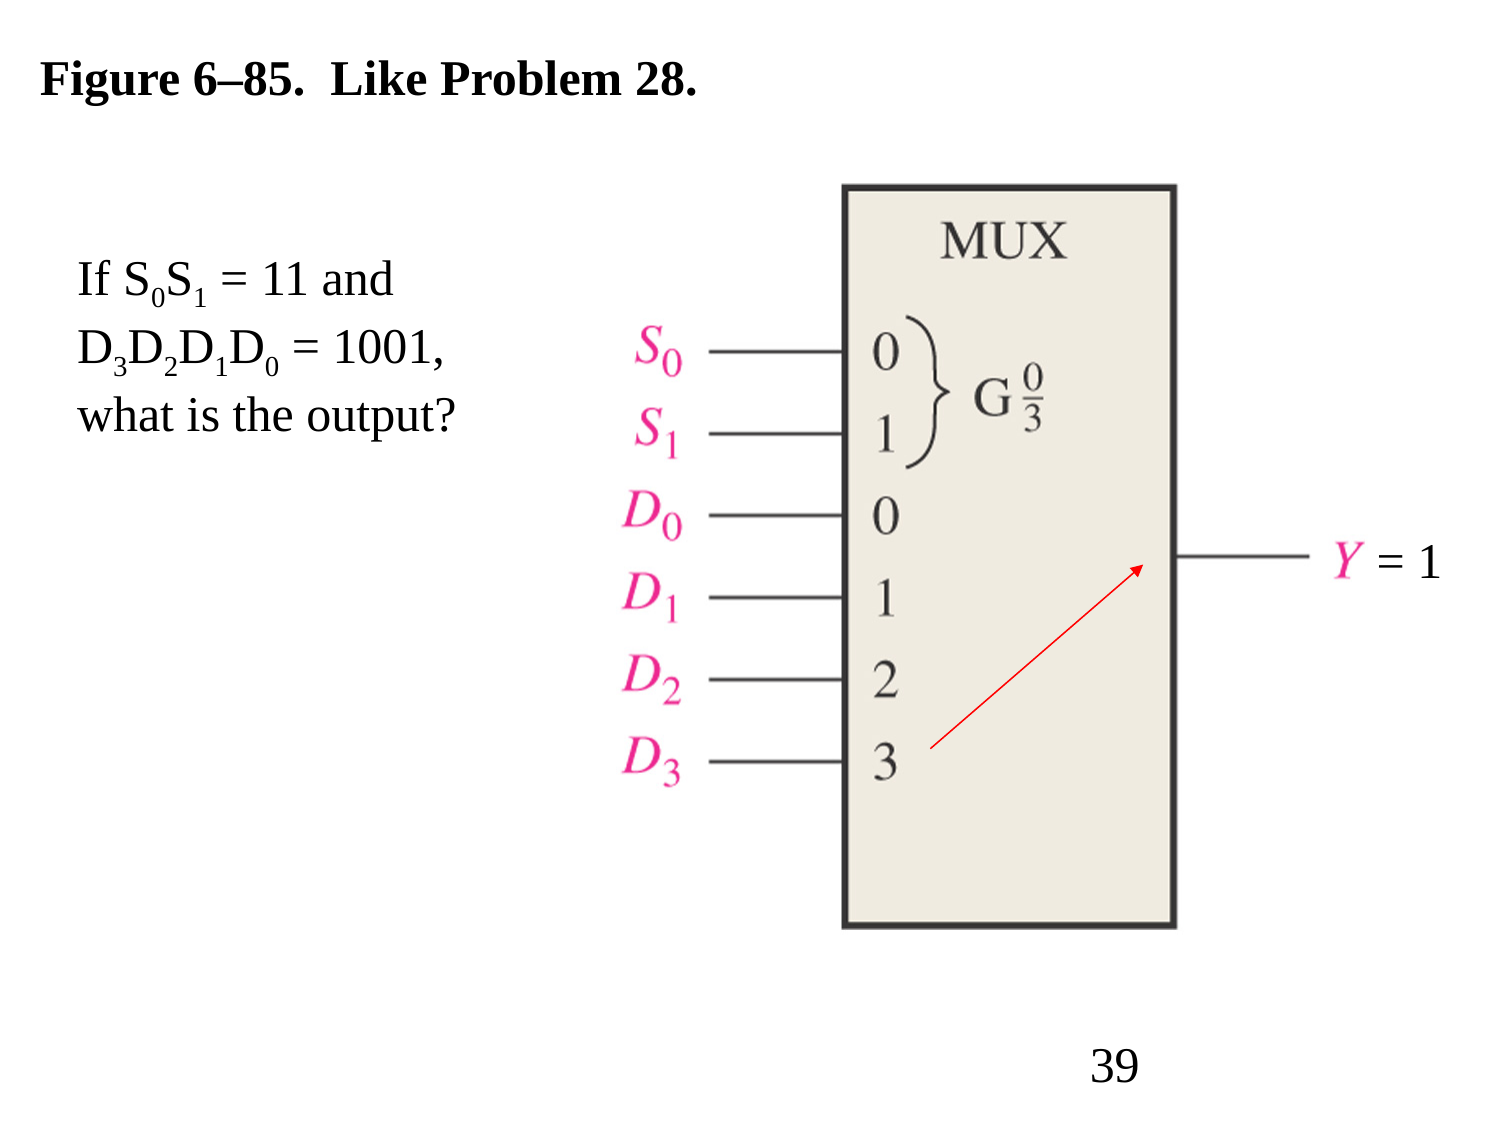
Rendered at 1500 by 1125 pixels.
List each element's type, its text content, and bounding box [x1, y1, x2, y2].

slide_number 39 [1074, 1025, 1386, 1098]
picture [599, 174, 1384, 944]
title Figure 6–85. Like Problem 28. [24, 37, 1463, 113]
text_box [930, 521, 1498, 748]
text_box If S0S1 = 11 and D3D2D1D0 = 1001, what is the output? [62, 237, 588, 450]
